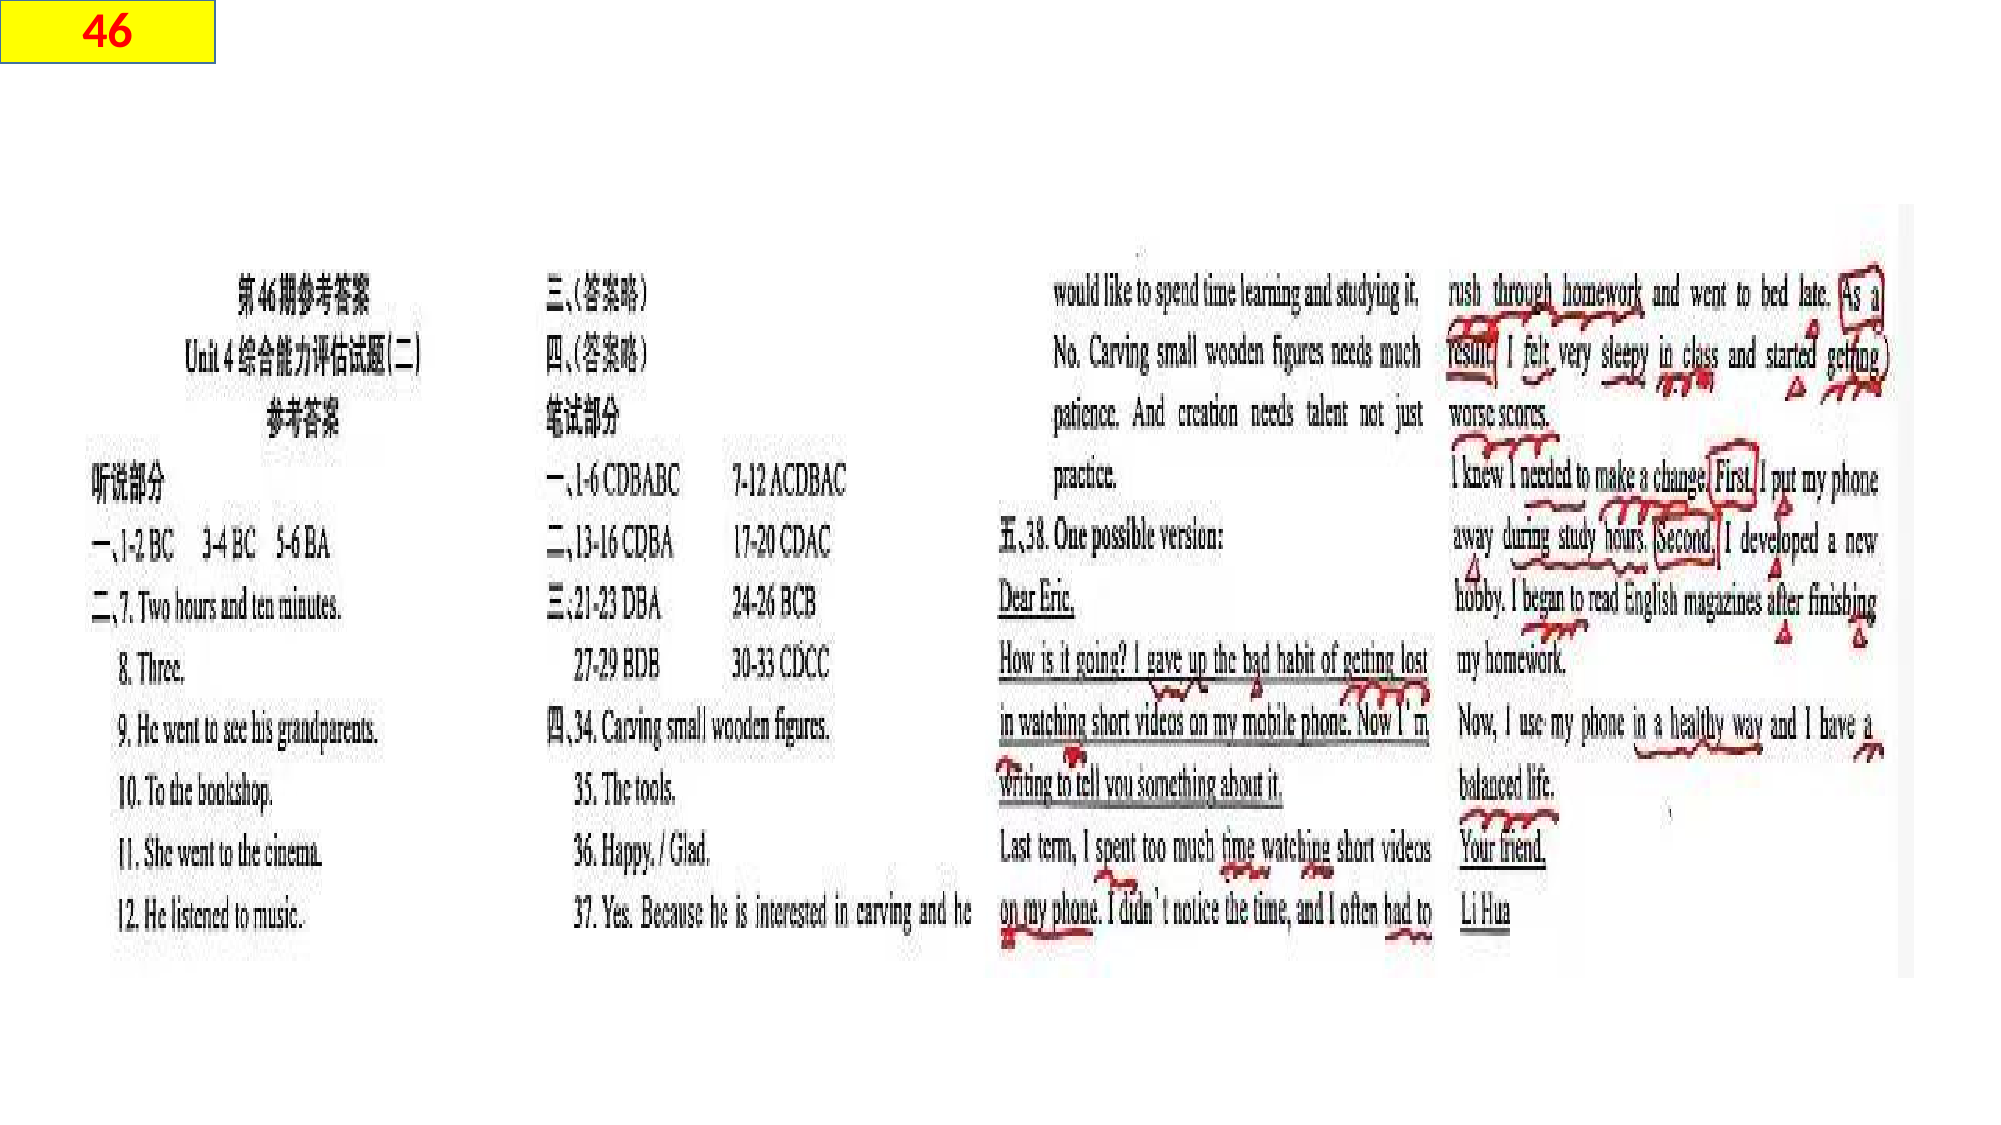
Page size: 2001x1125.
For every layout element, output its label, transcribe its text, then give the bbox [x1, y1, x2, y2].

title 46 [0, 0, 216, 64]
picture [85, 204, 1914, 978]
